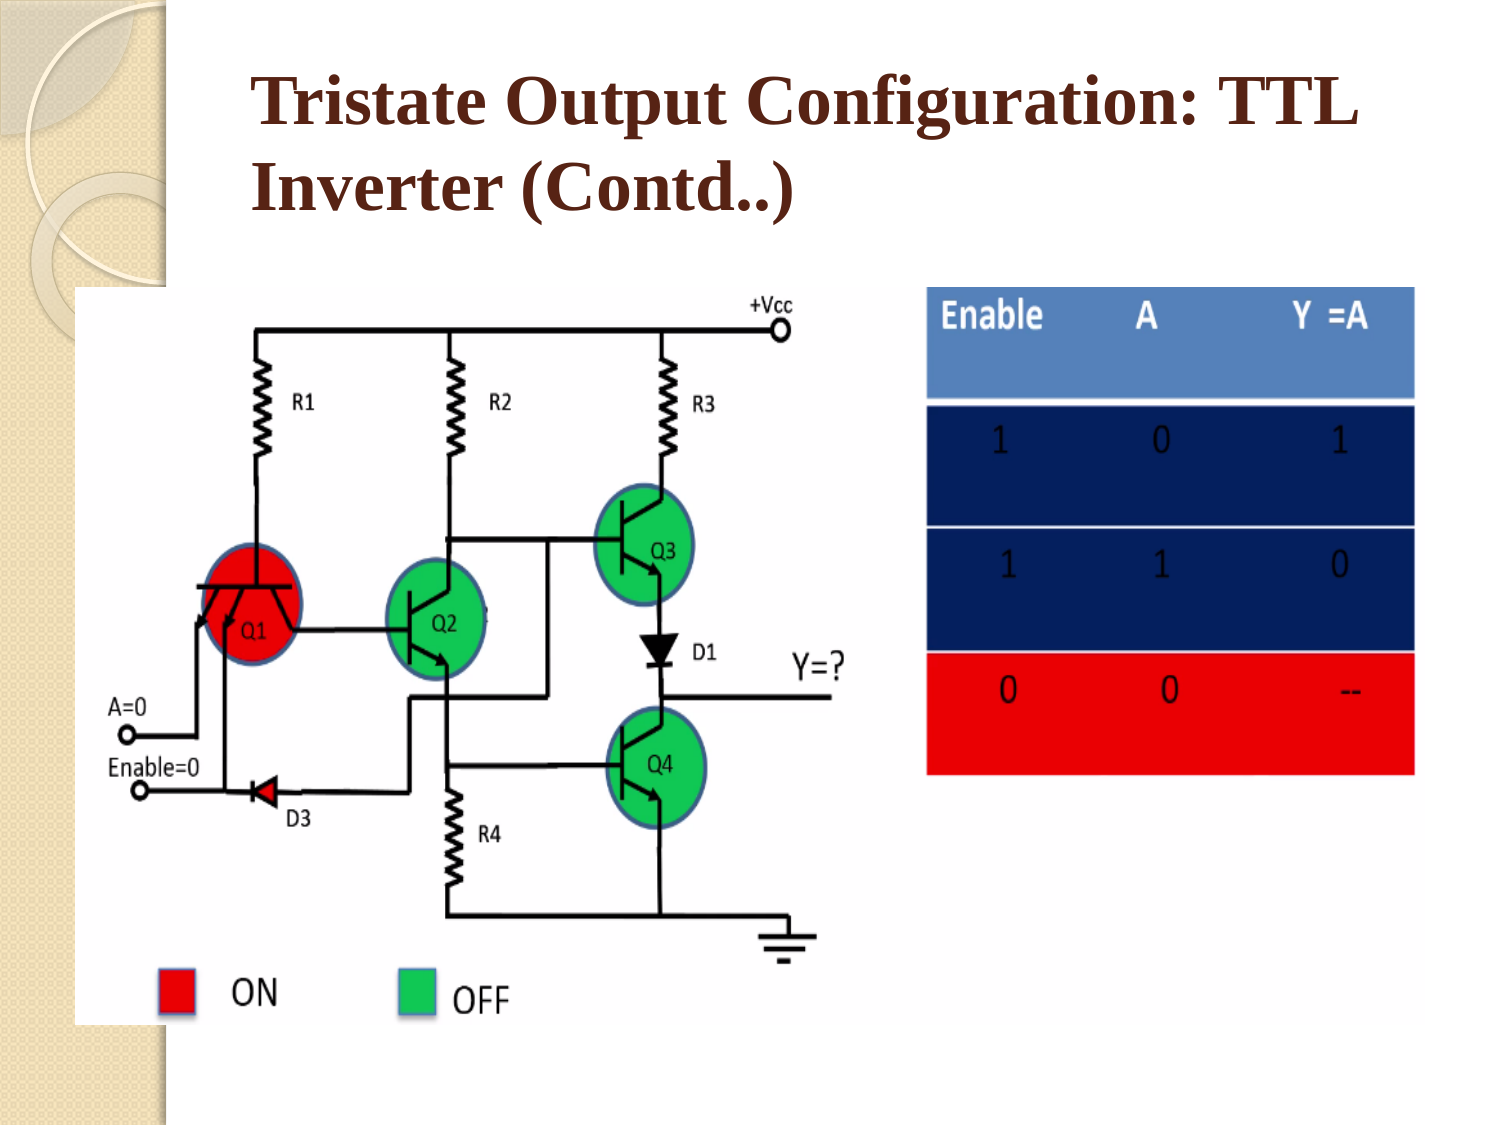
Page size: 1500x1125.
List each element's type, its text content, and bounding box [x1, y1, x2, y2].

title Tristate Output Configuration: TTL Inverter (Contd..) [235, 45, 1466, 233]
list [74, 287, 1426, 1026]
